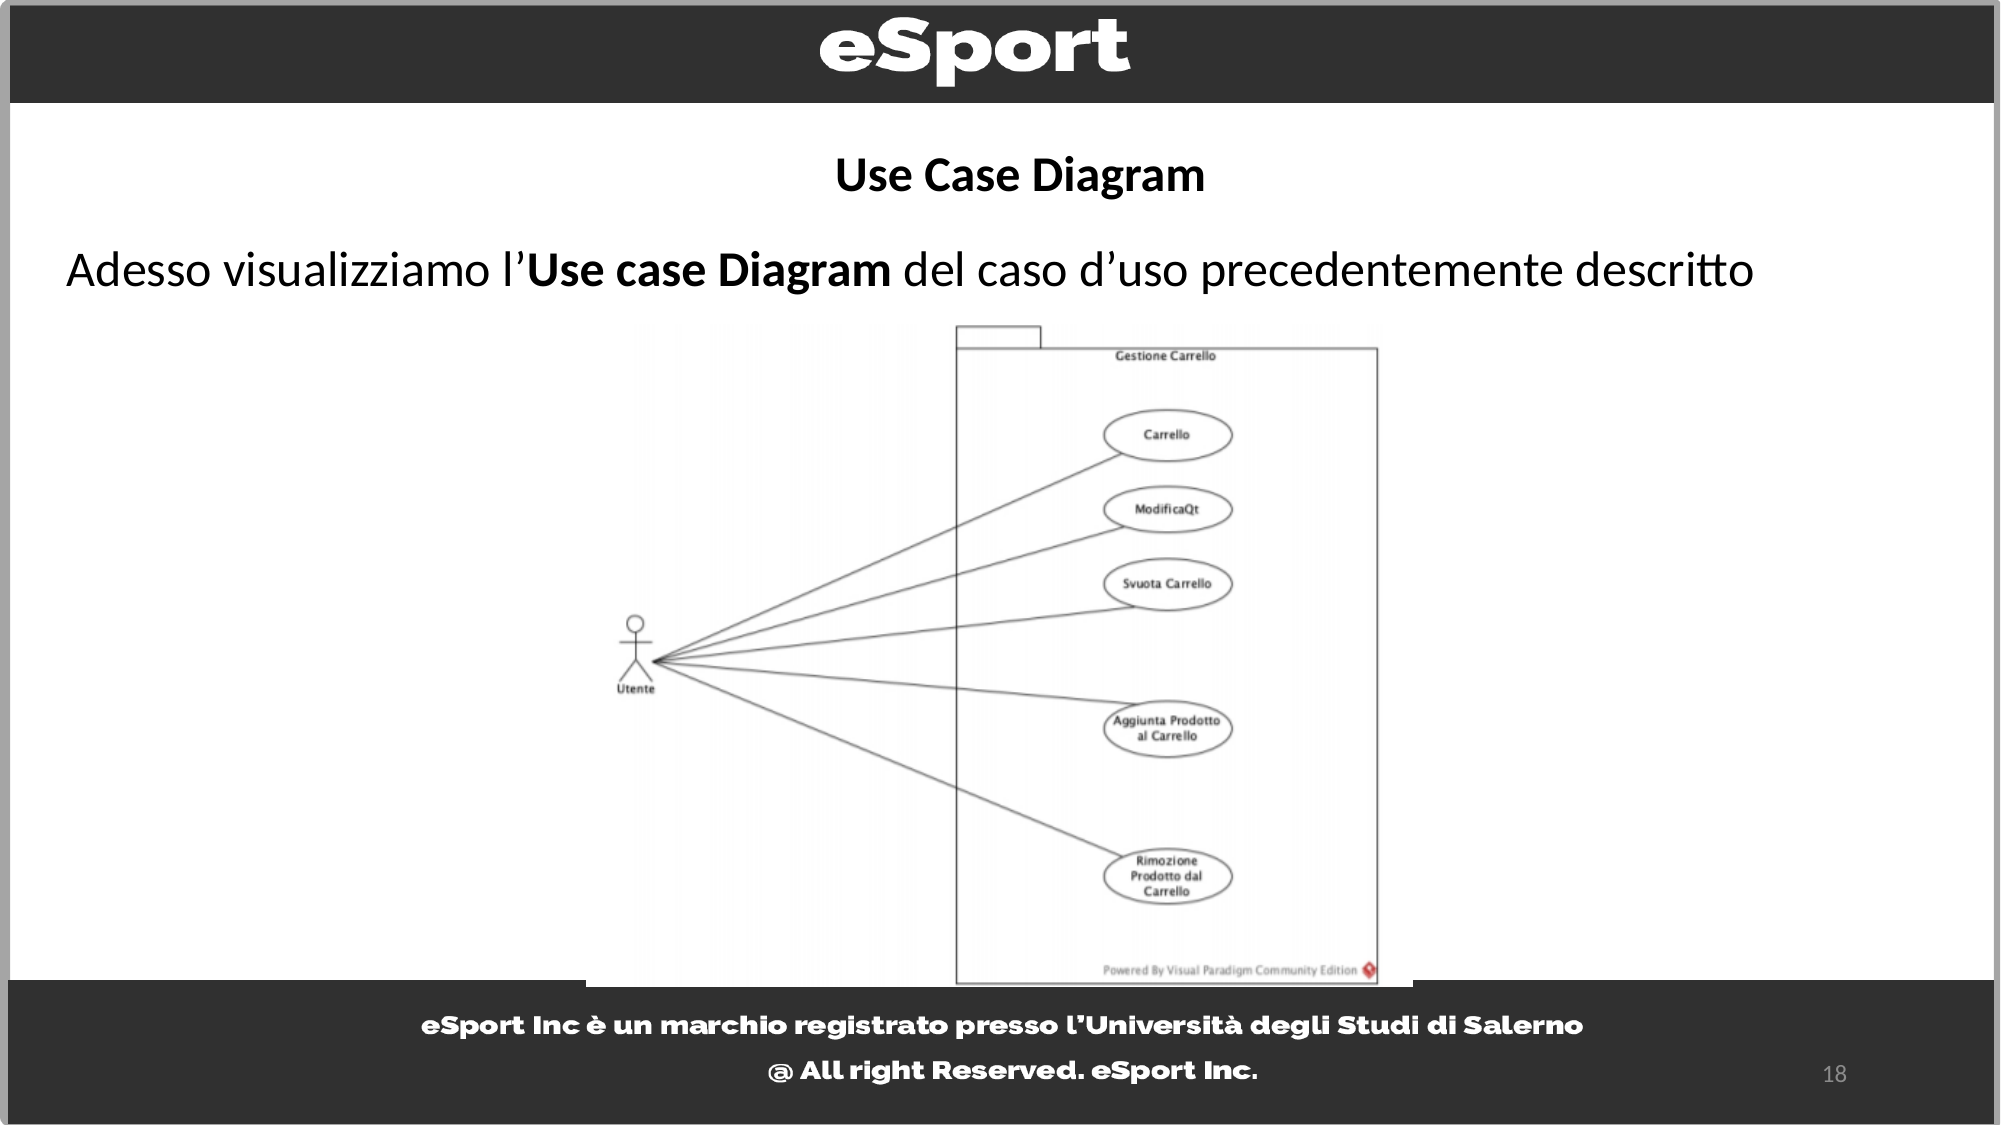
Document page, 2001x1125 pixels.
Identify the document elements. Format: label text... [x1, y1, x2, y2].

slide_number 18 [1412, 1042, 1863, 1103]
picture [0, 0, 2001, 1125]
text_box Adesso visualizziamo l’Use case Diagram del caso d’uso precedentemente descritto [52, 229, 1810, 305]
text_box Use Case Diagram [464, 133, 1578, 209]
